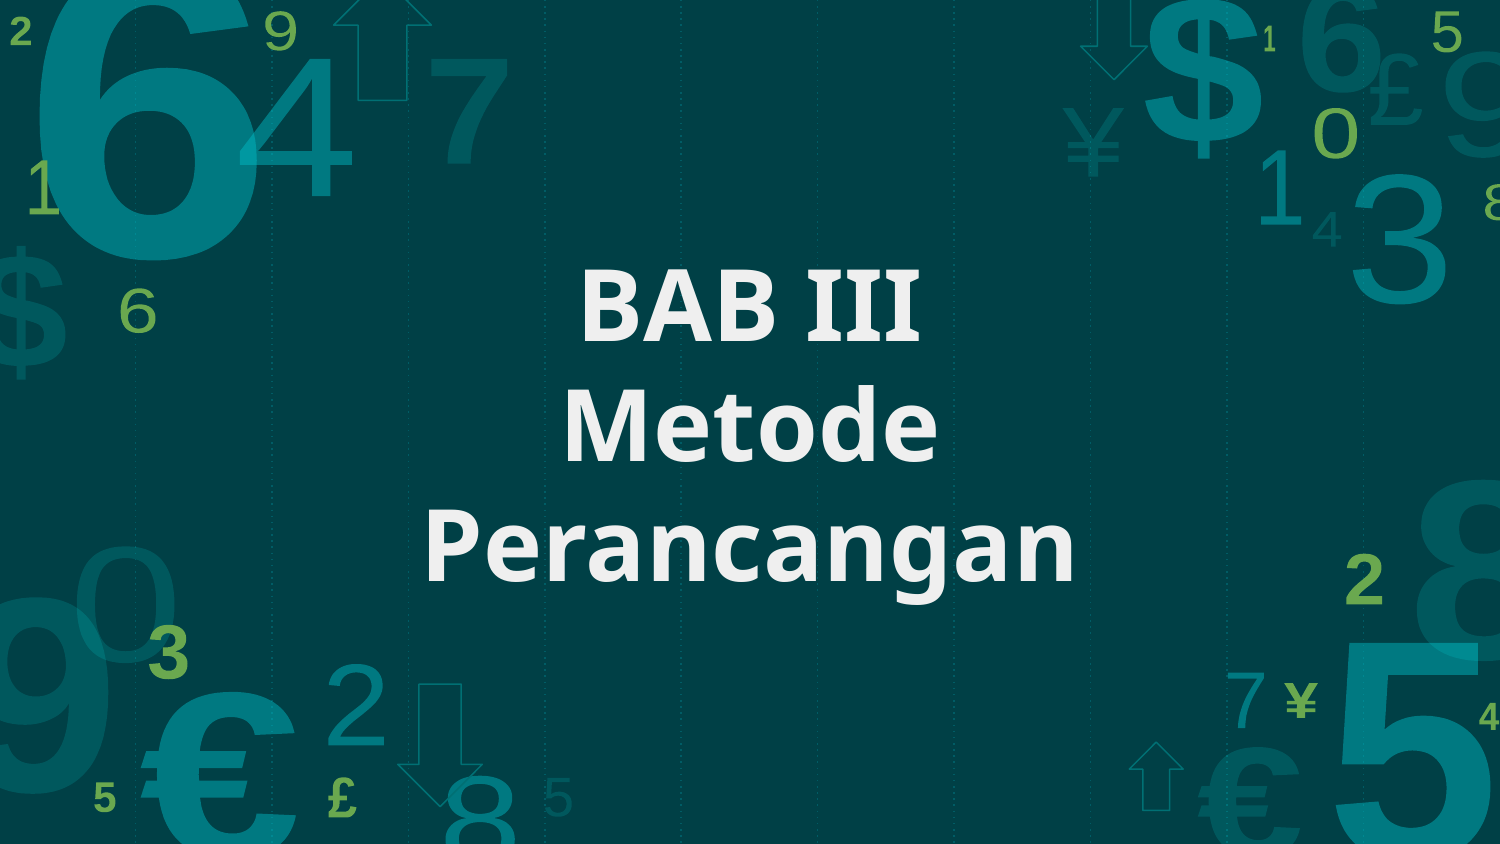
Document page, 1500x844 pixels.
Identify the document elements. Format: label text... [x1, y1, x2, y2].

title BAB III Metode Perancangan [272, 326, 1228, 517]
